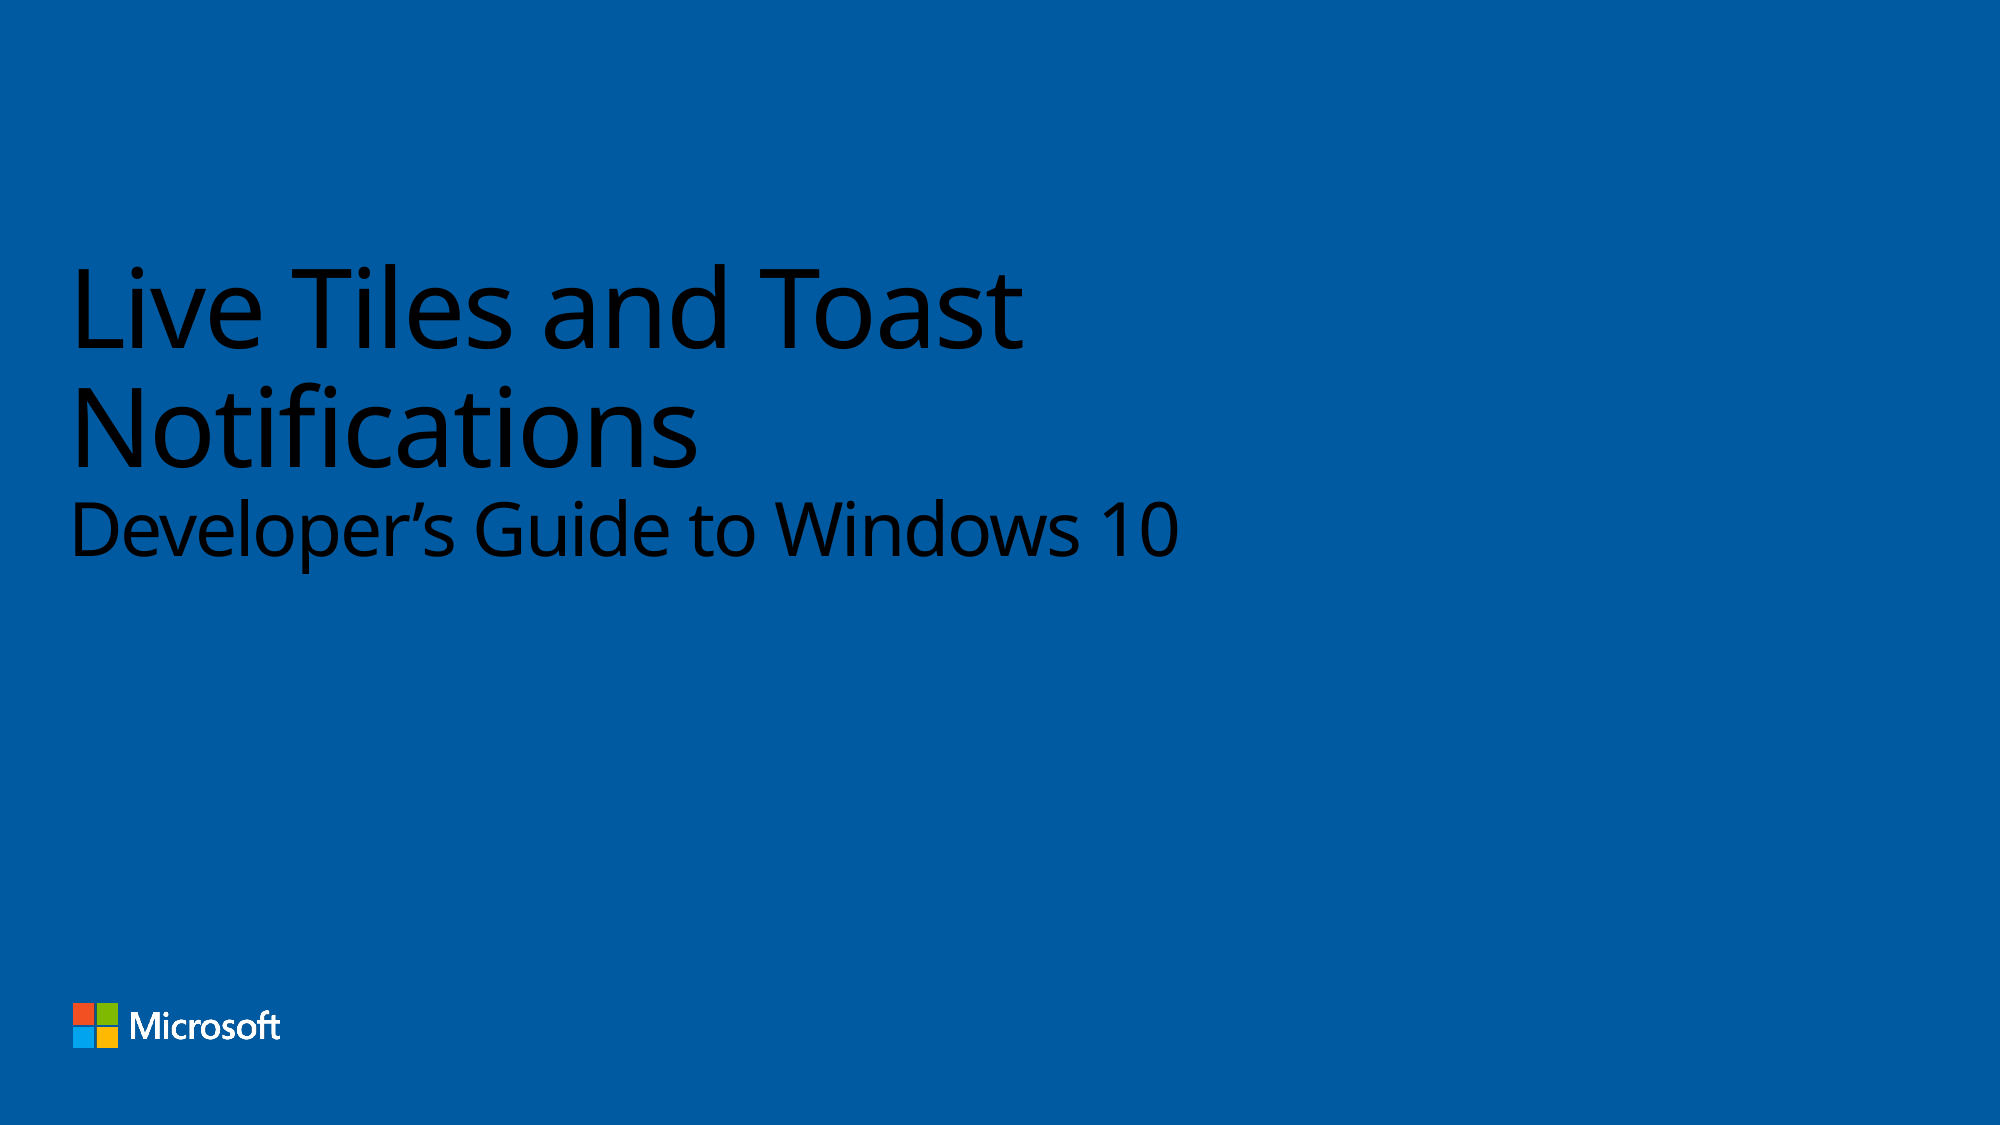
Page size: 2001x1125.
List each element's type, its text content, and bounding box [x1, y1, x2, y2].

picture [73, 1003, 280, 1048]
title Live Tiles and Toast Notifications Developer’s Guide to Windows 10 [44, 238, 1515, 533]
